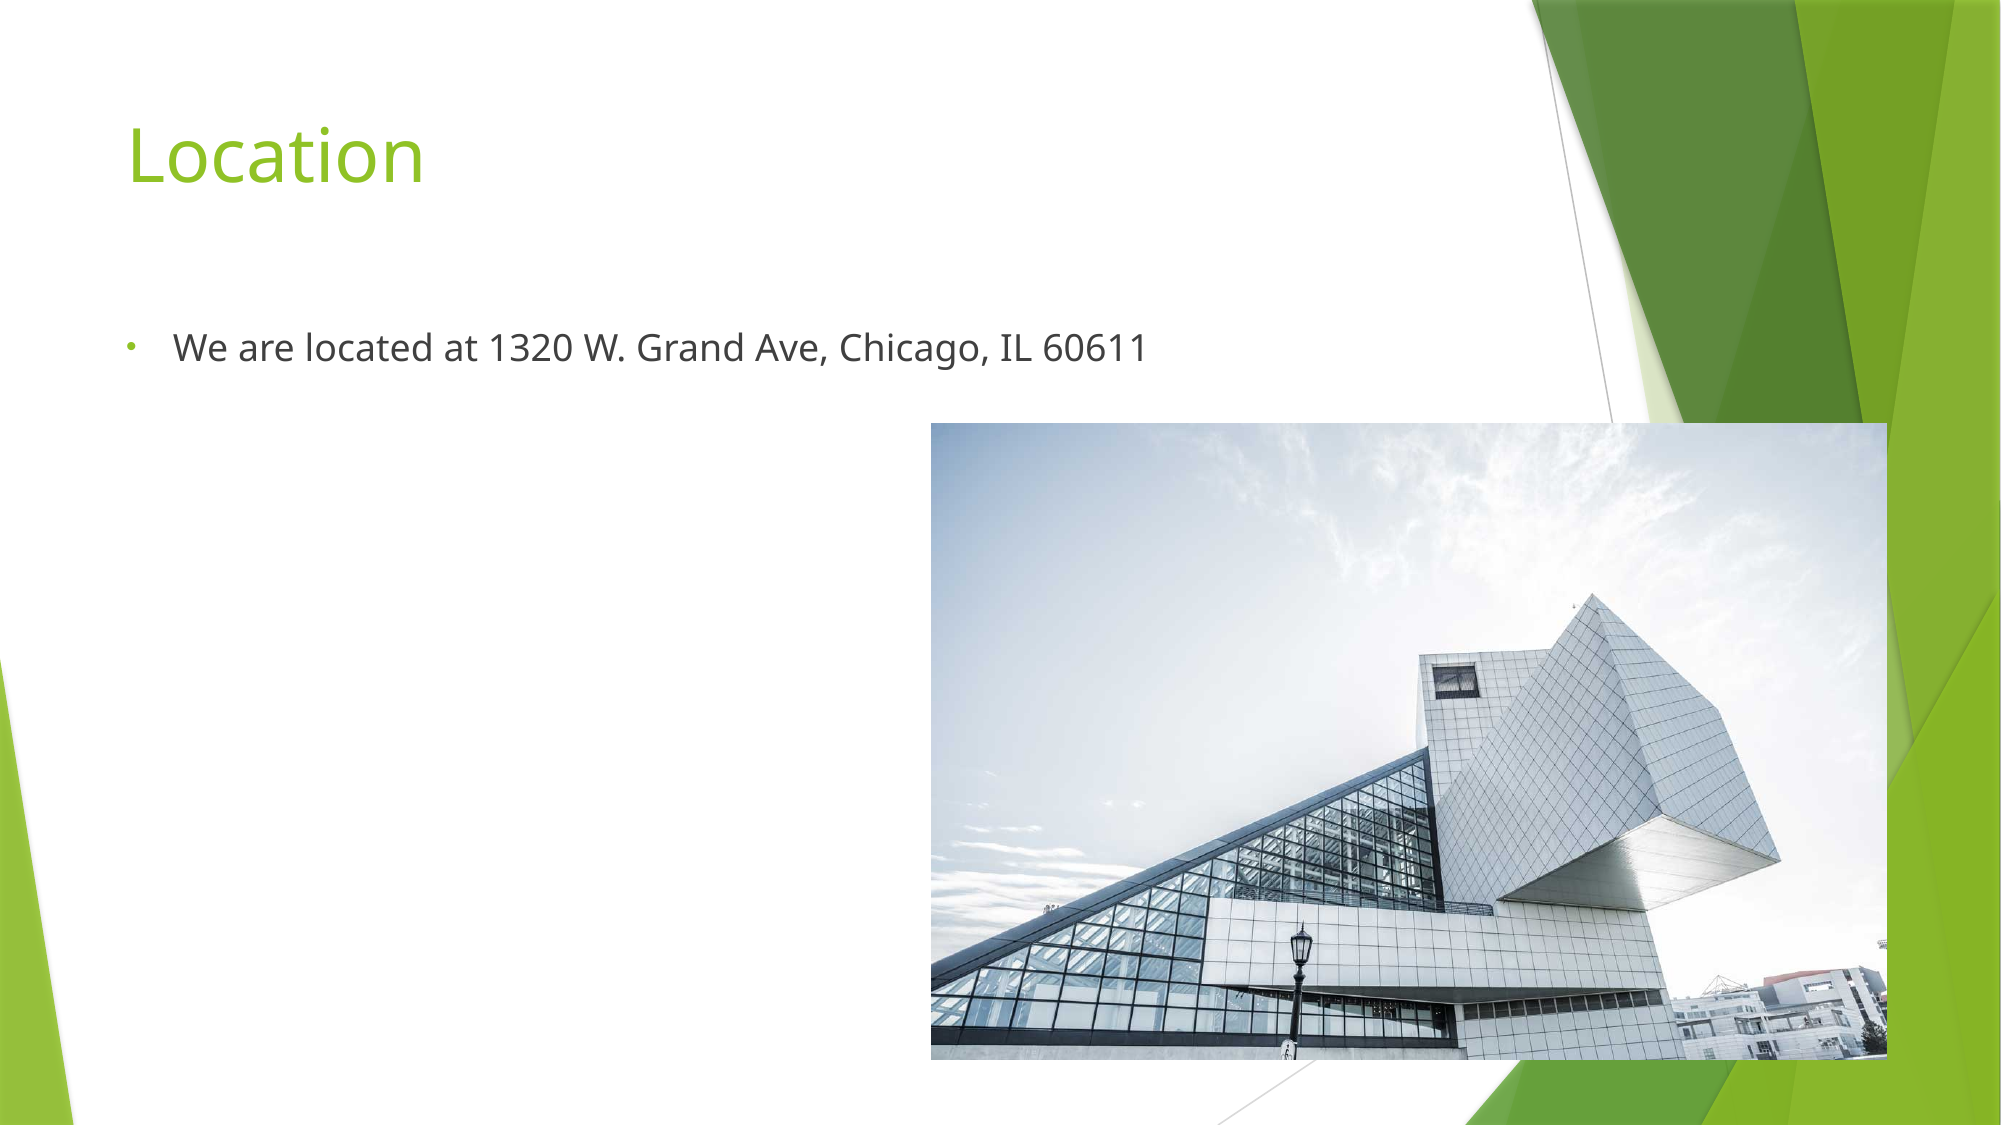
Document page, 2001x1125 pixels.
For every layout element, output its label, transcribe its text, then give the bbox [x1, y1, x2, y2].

title Location [111, 99, 1522, 316]
text_box We are located at 1320 W. Grand Ave, Chicago, IL 60611 [111, 316, 1522, 954]
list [931, 422, 1888, 1061]
